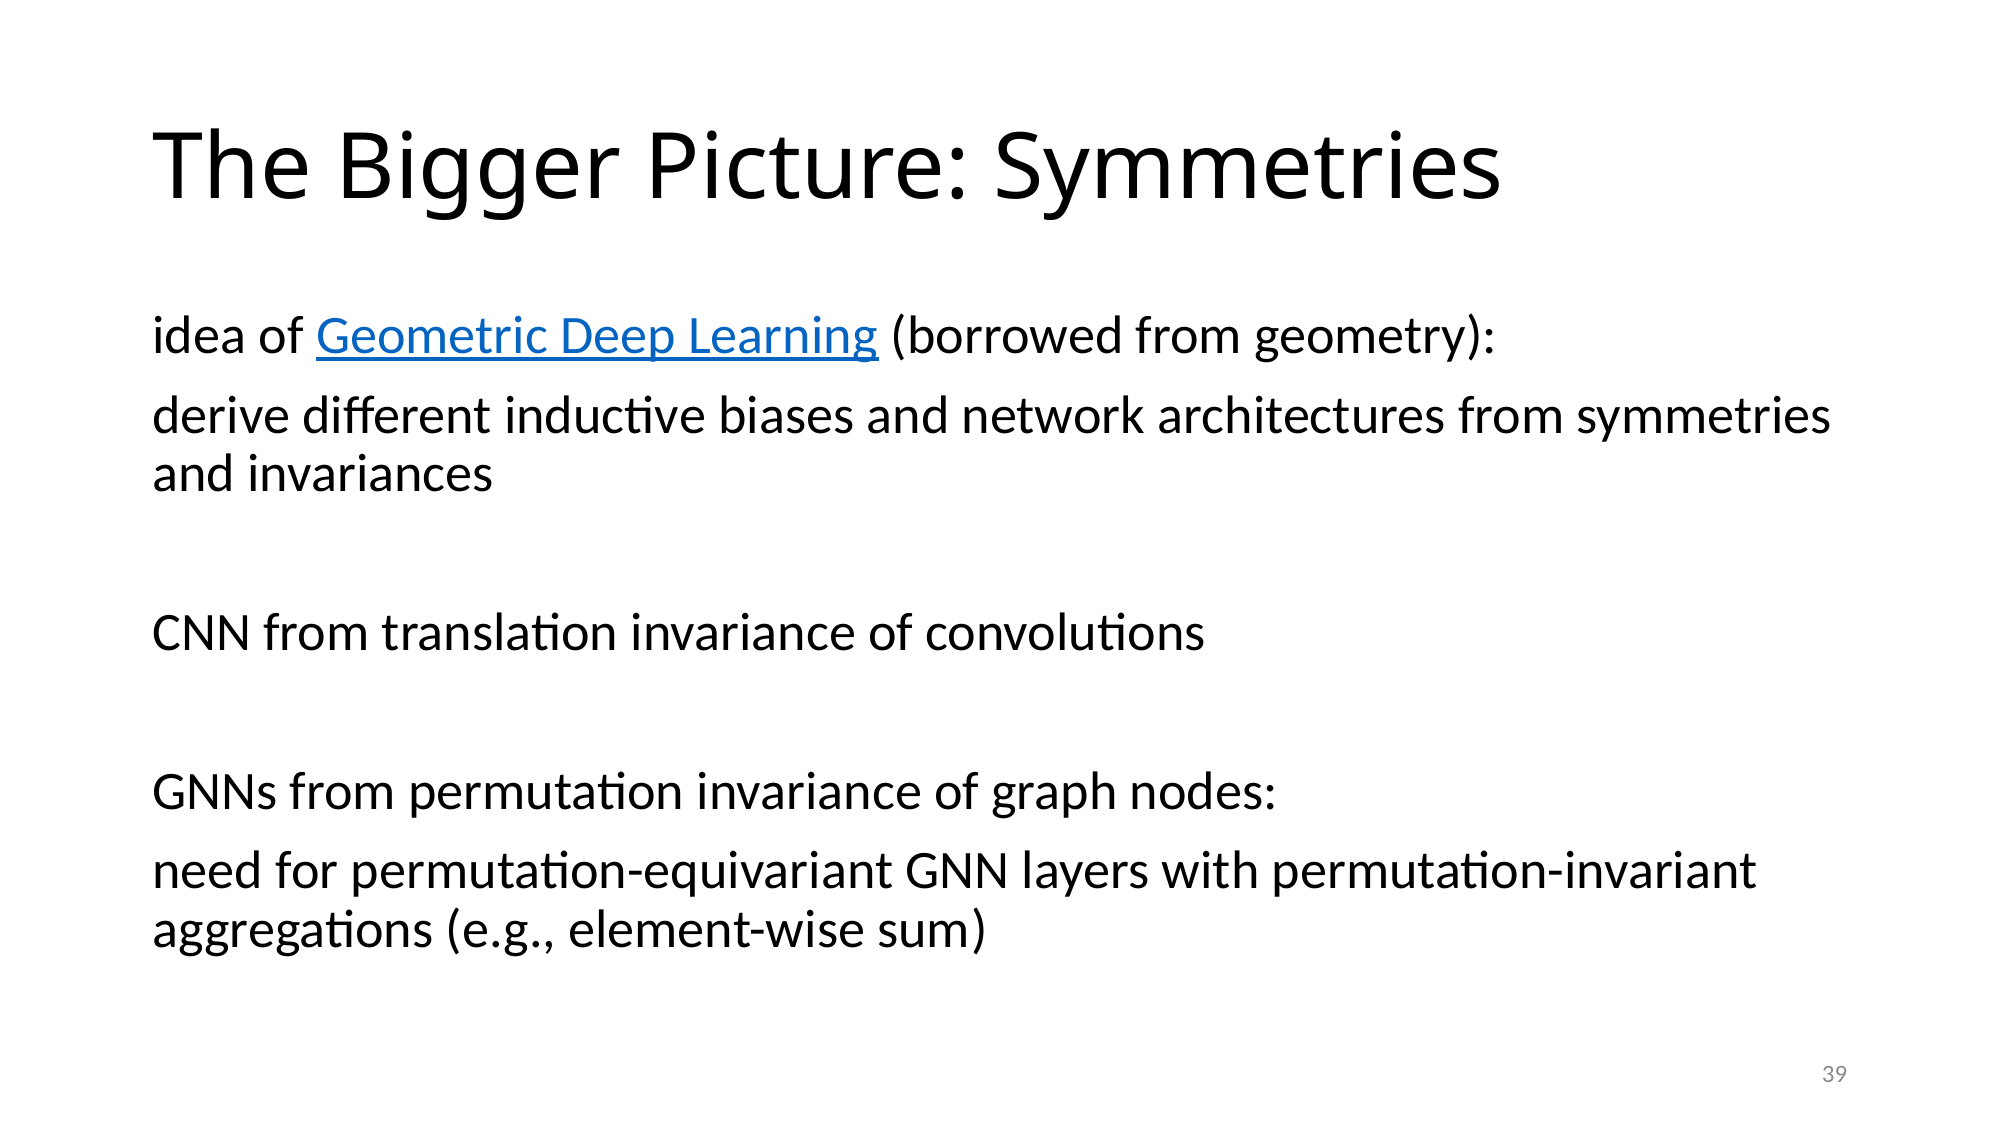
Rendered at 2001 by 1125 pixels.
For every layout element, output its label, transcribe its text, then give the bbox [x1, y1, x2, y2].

list idea of Geometric Deep Learning (borrowed from geometry): derive different inductive biases and network architectures from symmetries and invariances CNN from translation invariance of convolutions GNNs from permutation invariance of graph nodes: need for permutation-equivariant GNN layers with permutation-invariant aggregations (e.g., element-wise sum) [137, 299, 1863, 1014]
slide_number 39 [1412, 1042, 1863, 1103]
title The Bigger Picture: Symmetries [137, 59, 1863, 278]
